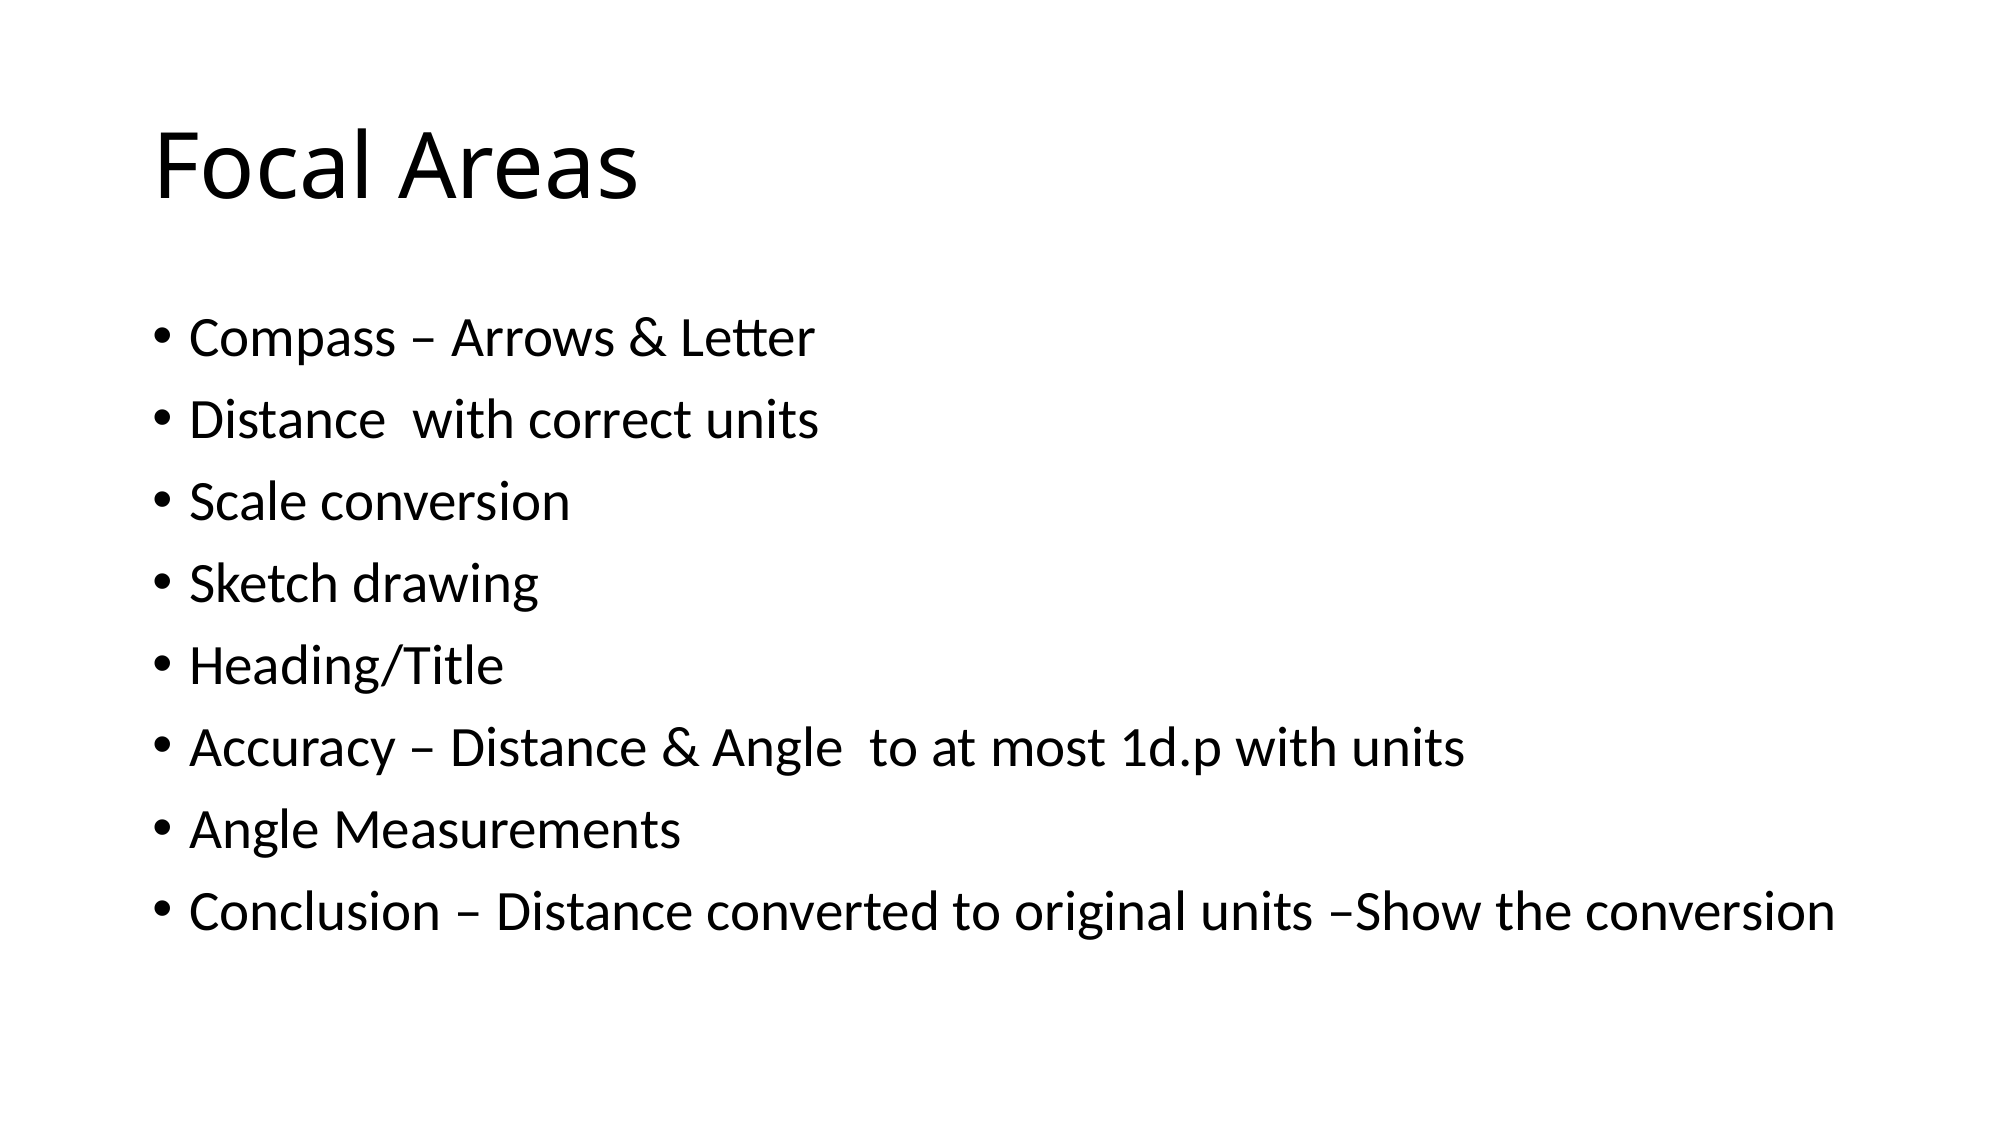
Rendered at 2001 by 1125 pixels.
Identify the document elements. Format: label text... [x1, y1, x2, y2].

title Focal Areas [137, 59, 1863, 278]
list Compass – Arrows & Letter Distance with correct units Scale conversion Sketch drawing Heading/Title Accuracy – Distance & Angle to at most 1d.p with units Angle Measurements Conclusion – Distance converted to original units –Show the conversion [137, 299, 1863, 1014]
